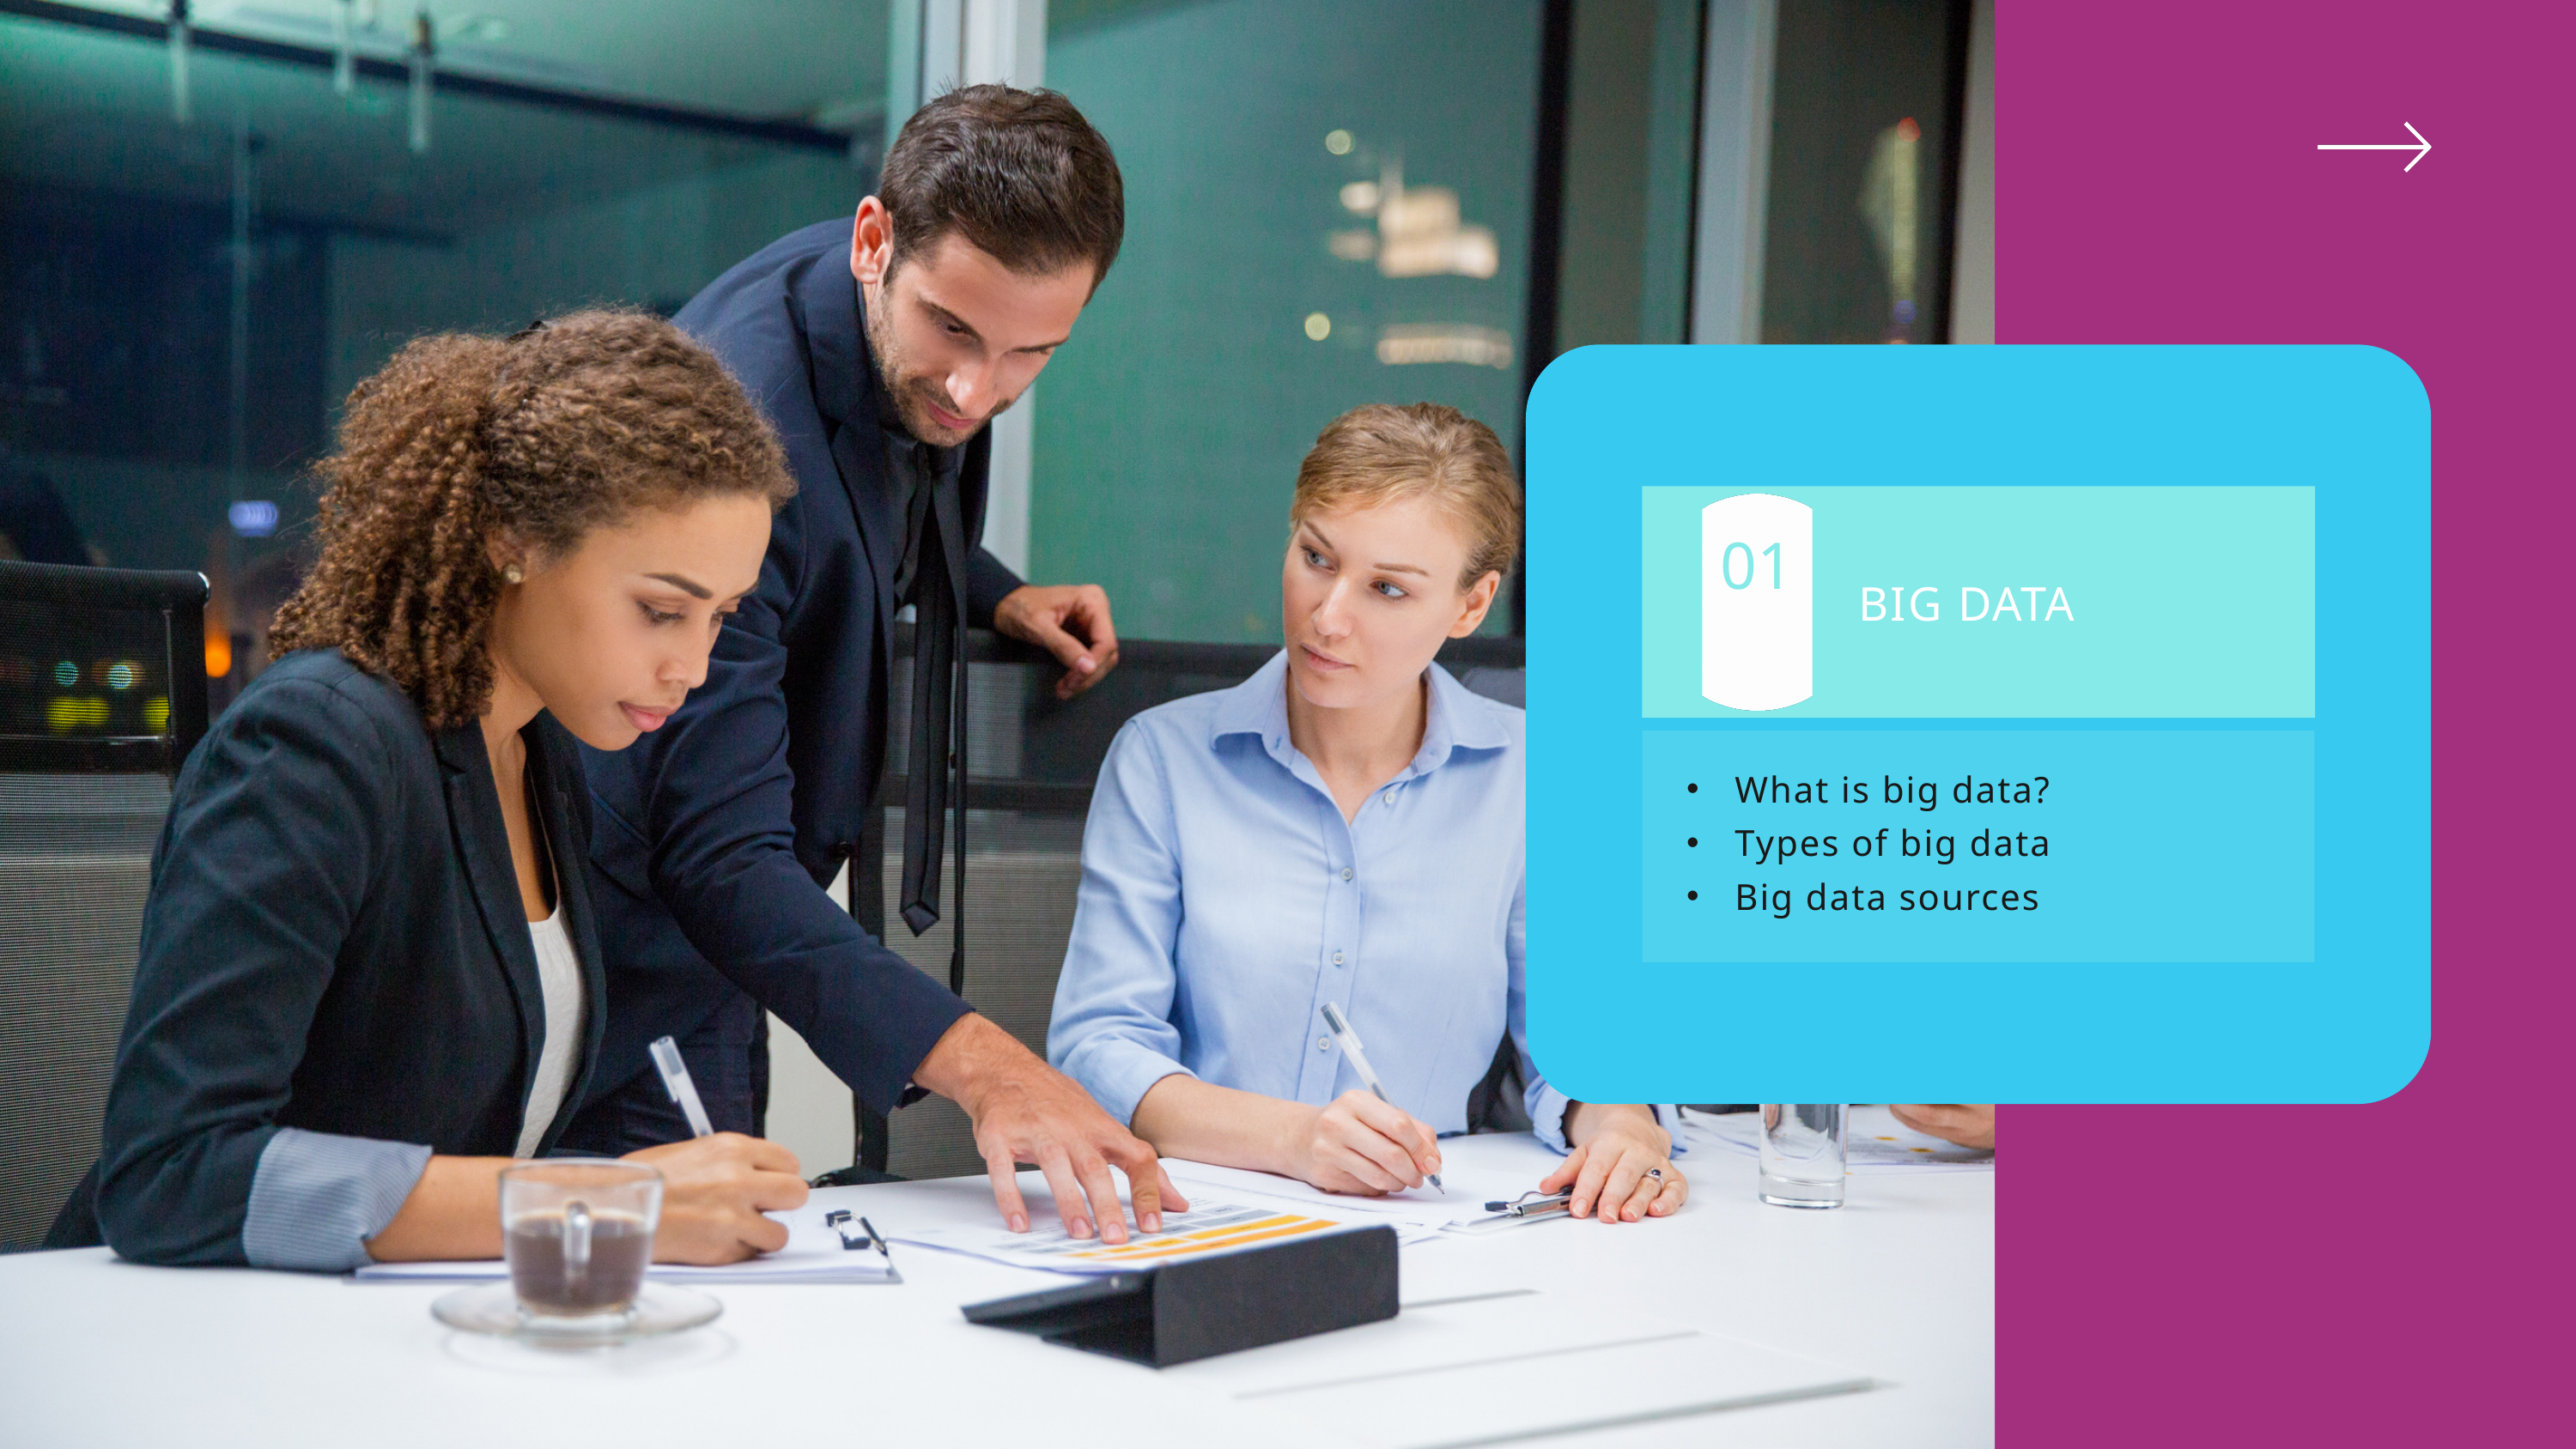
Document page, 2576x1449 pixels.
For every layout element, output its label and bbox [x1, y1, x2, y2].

picture [0, 0, 1996, 1449]
text_box [1525, 344, 2432, 1105]
picture [2318, 121, 2432, 173]
